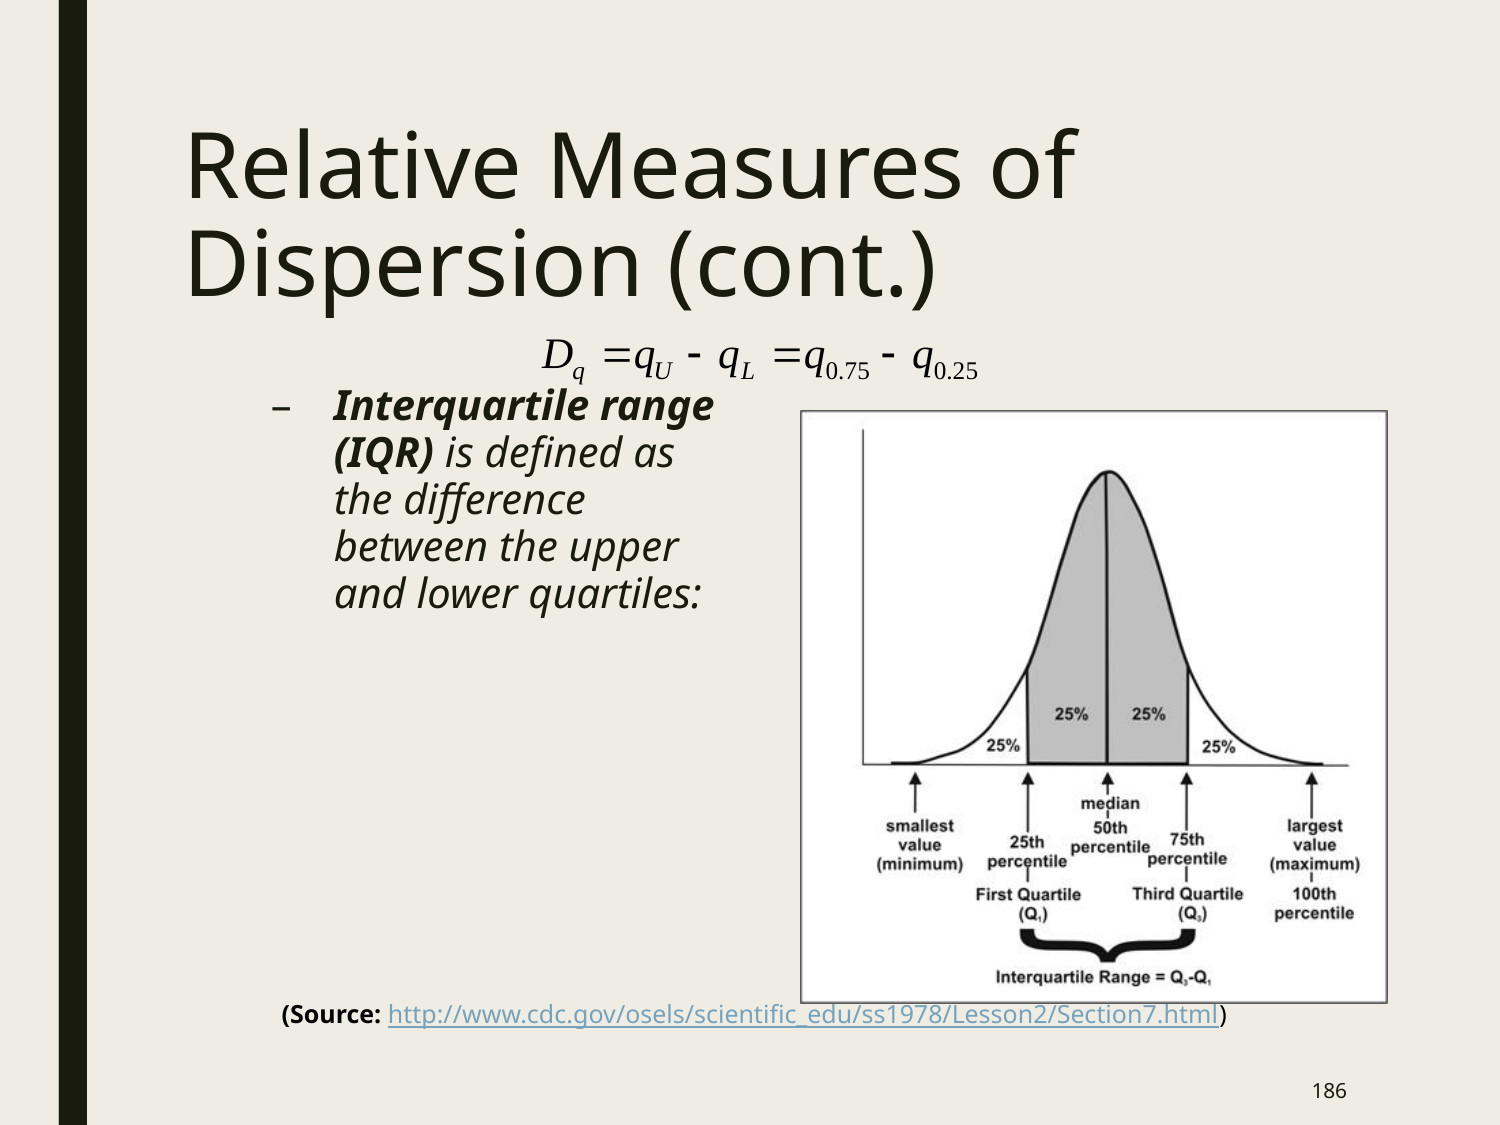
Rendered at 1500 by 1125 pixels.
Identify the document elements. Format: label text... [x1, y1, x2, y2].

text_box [534, 324, 985, 394]
text_box (Source: http://www.cdc.gov/osels/scientific_edu/ss1978/Lesson2/Section7.html) [266, 991, 1242, 1041]
slide_number 185 [1165, 1058, 1362, 1125]
list Interquartile range (IQR) is defined as the difference between the upper and lower quartiles: [168, 375, 757, 963]
picture [799, 410, 1388, 1004]
title Relative Measures of Dispersion (cont.) [168, 112, 1351, 357]
